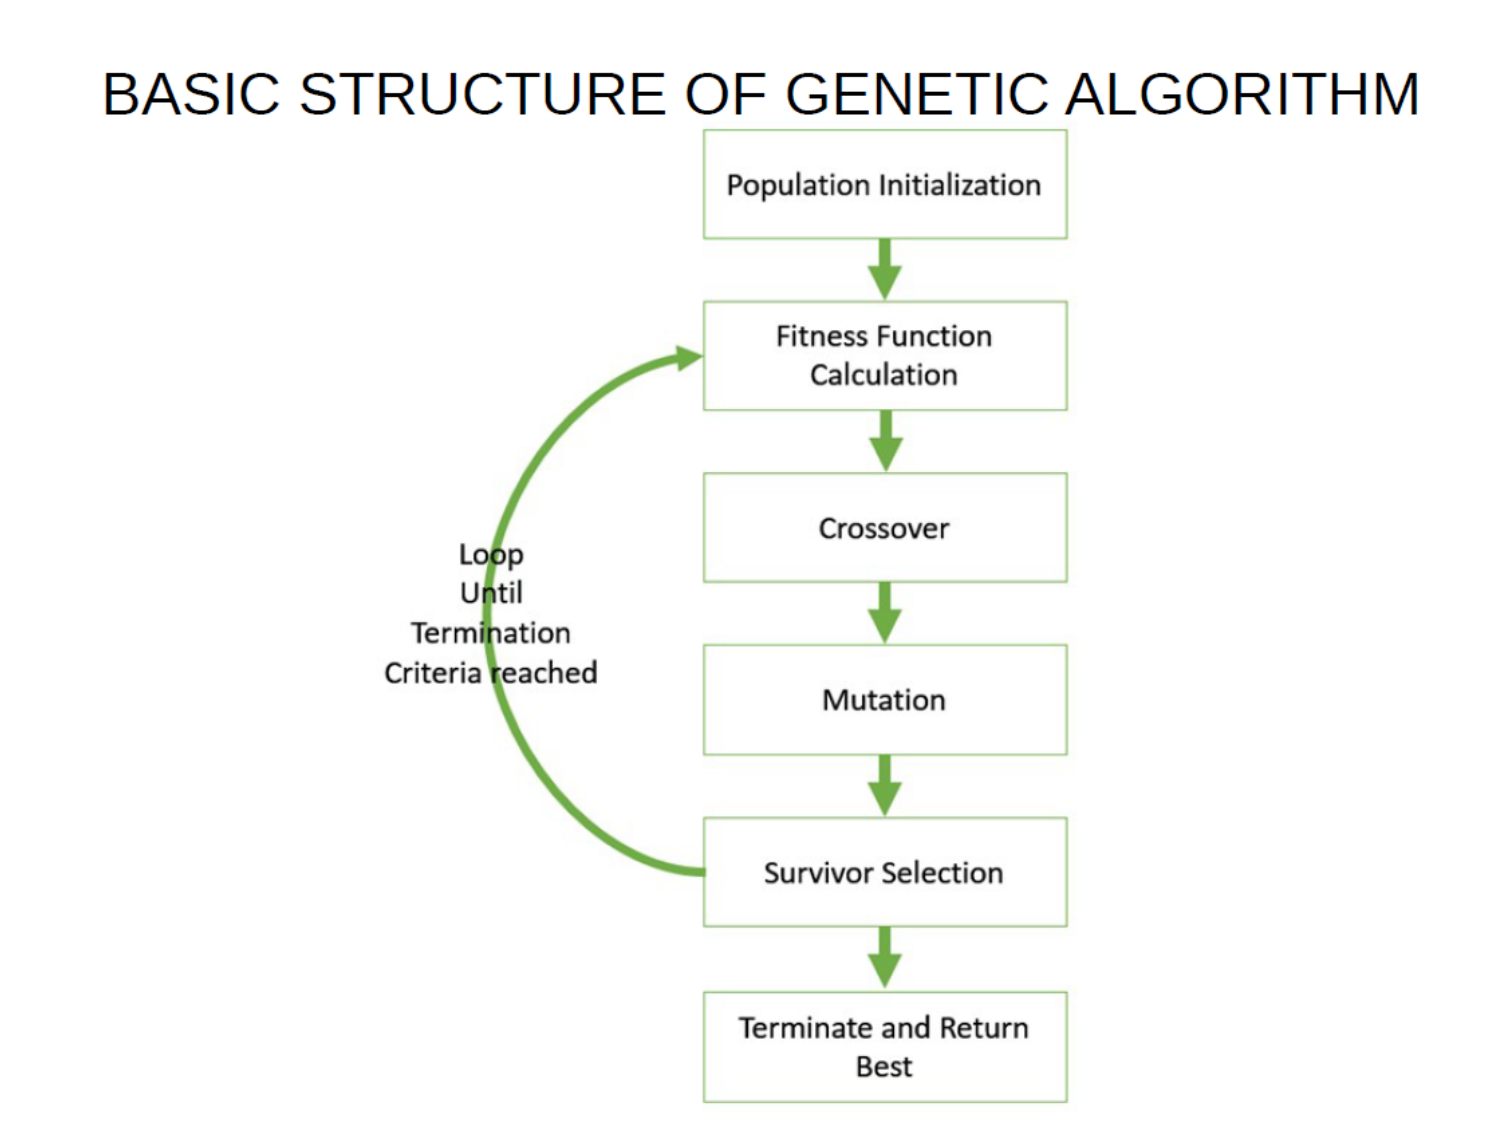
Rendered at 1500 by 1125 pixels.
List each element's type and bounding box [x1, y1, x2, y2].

picture [64, 44, 1479, 1113]
